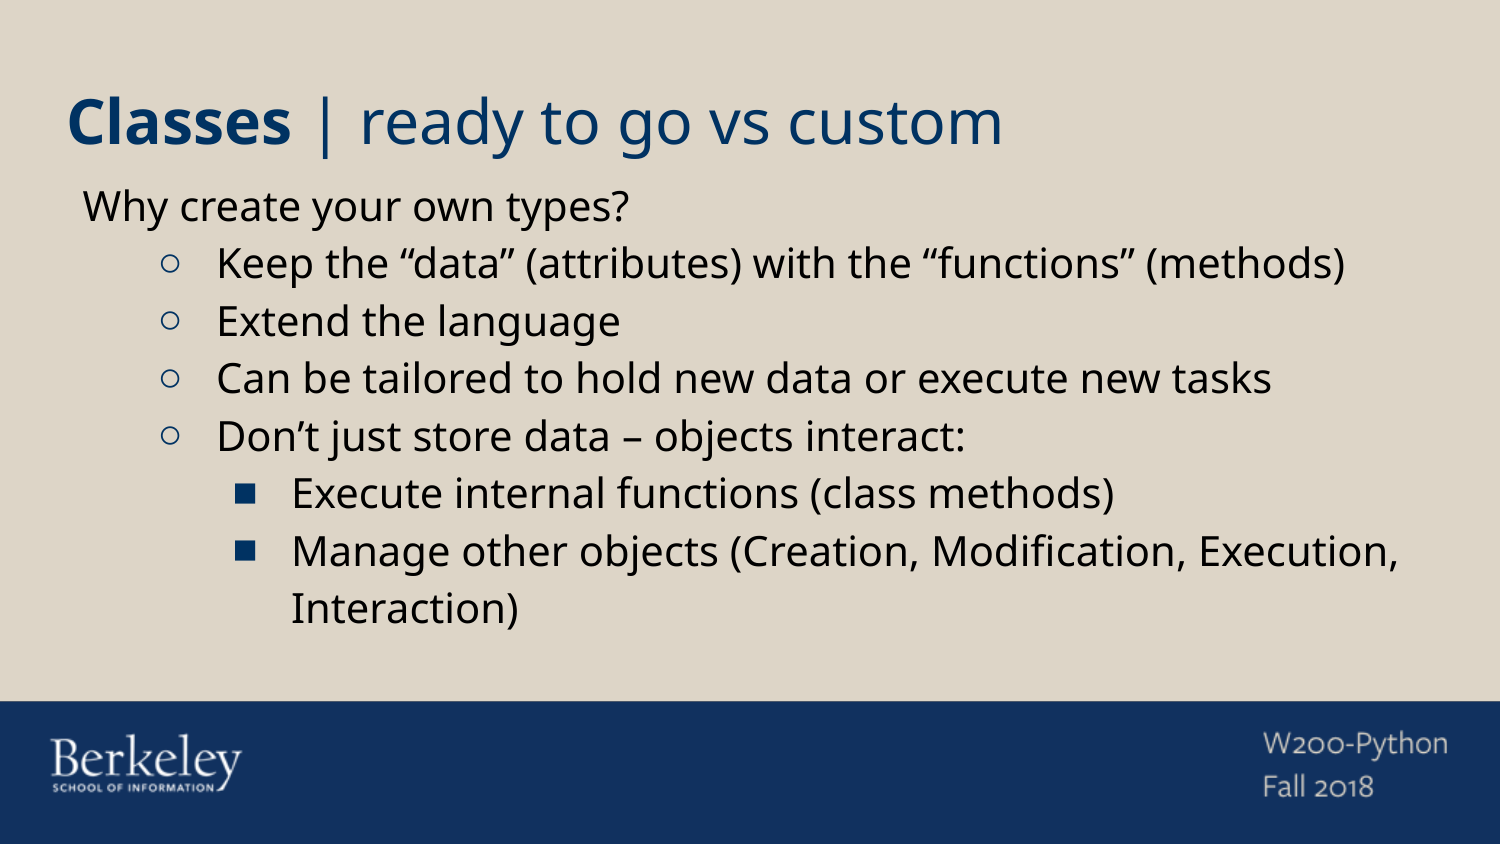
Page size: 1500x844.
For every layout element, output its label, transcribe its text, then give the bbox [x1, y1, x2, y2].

picture [0, 700, 1500, 844]
list Why create your own types? Keep the “data” (attributes) with the “functions” (methods) Extend the language Can be tailored to hold new data or execute new tasks Don’t just store data – objects interact: Execute internal functions (class methods) Manage other objects (Creation, Modification, Execution, Interaction) [51, 157, 1500, 686]
title Classes | ready to go vs custom [51, 67, 1449, 167]
